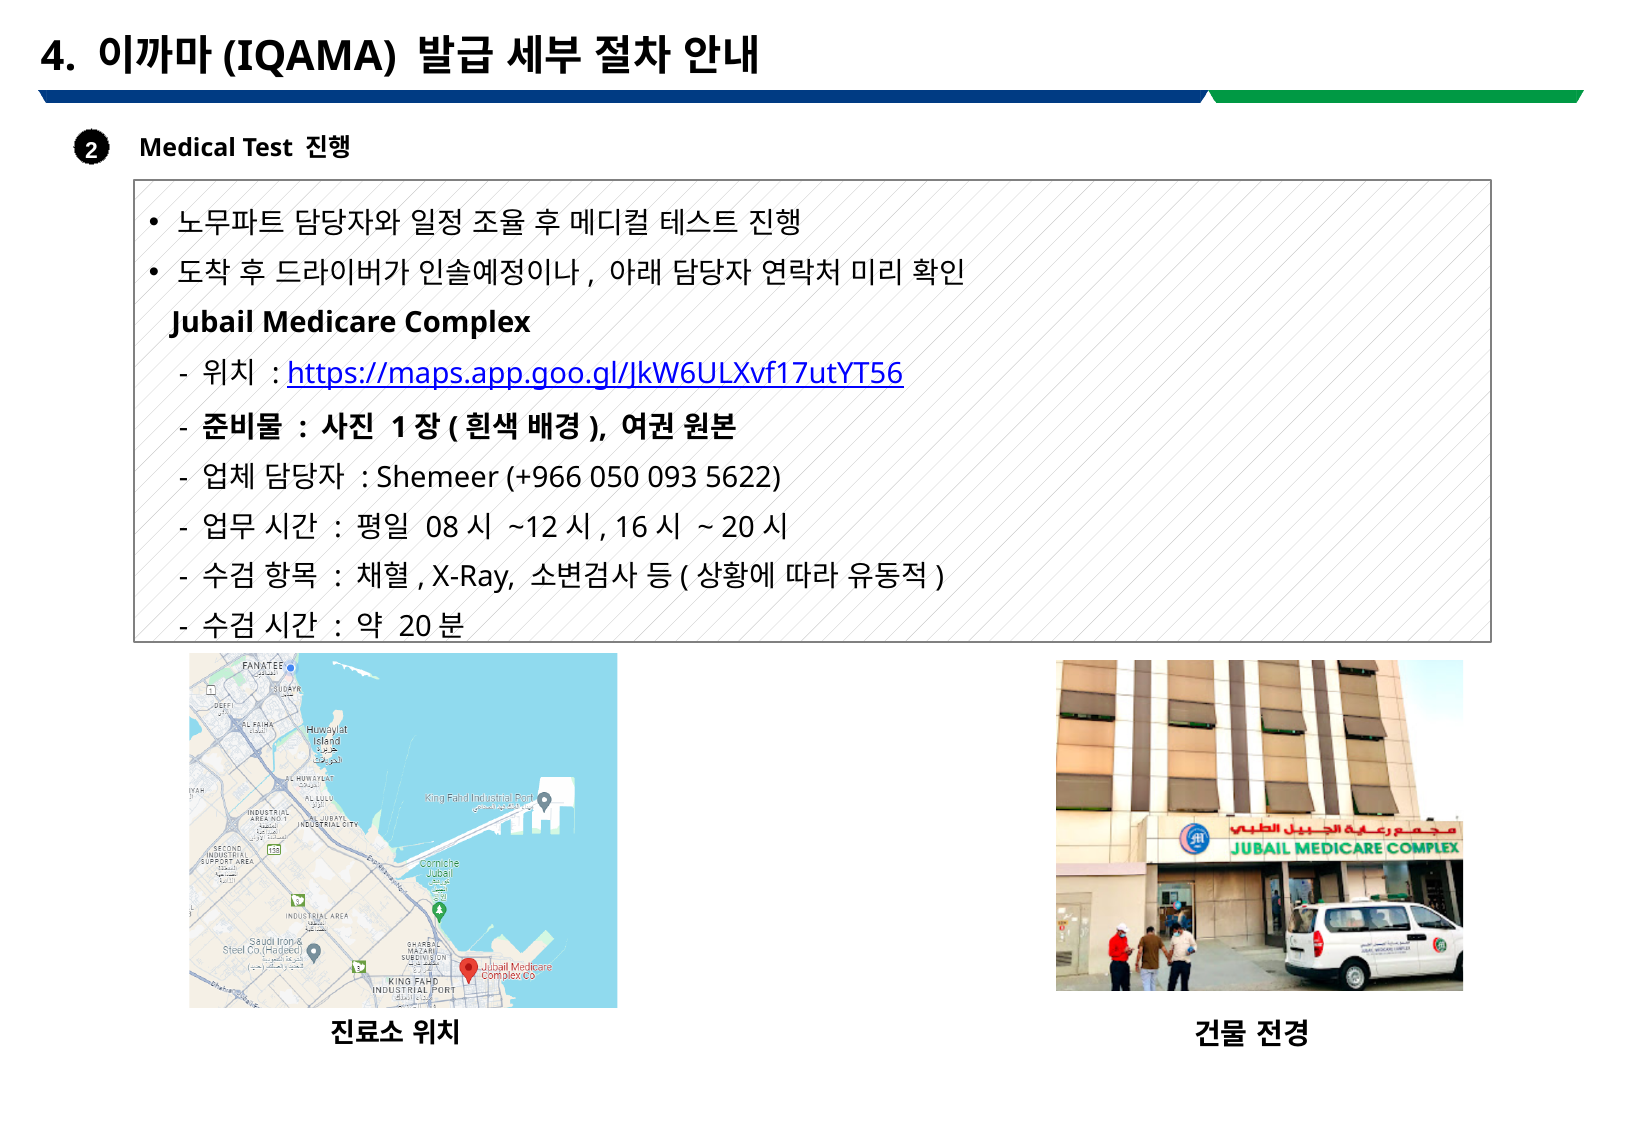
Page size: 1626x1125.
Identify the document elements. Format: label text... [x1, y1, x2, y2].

text_box Medical Test 진행 [126, 123, 833, 169]
picture [1055, 660, 1464, 992]
picture [38, 90, 1584, 103]
text_box 2 [73, 128, 110, 165]
list 4. 이까마(IQAMA) 발급 세부 절차 안내 [25, 21, 813, 92]
picture [188, 652, 618, 1008]
text_box 건물 전경 [999, 1010, 1521, 1059]
text_box 진료소 위치 [142, 1010, 664, 1057]
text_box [133, 179, 1492, 693]
